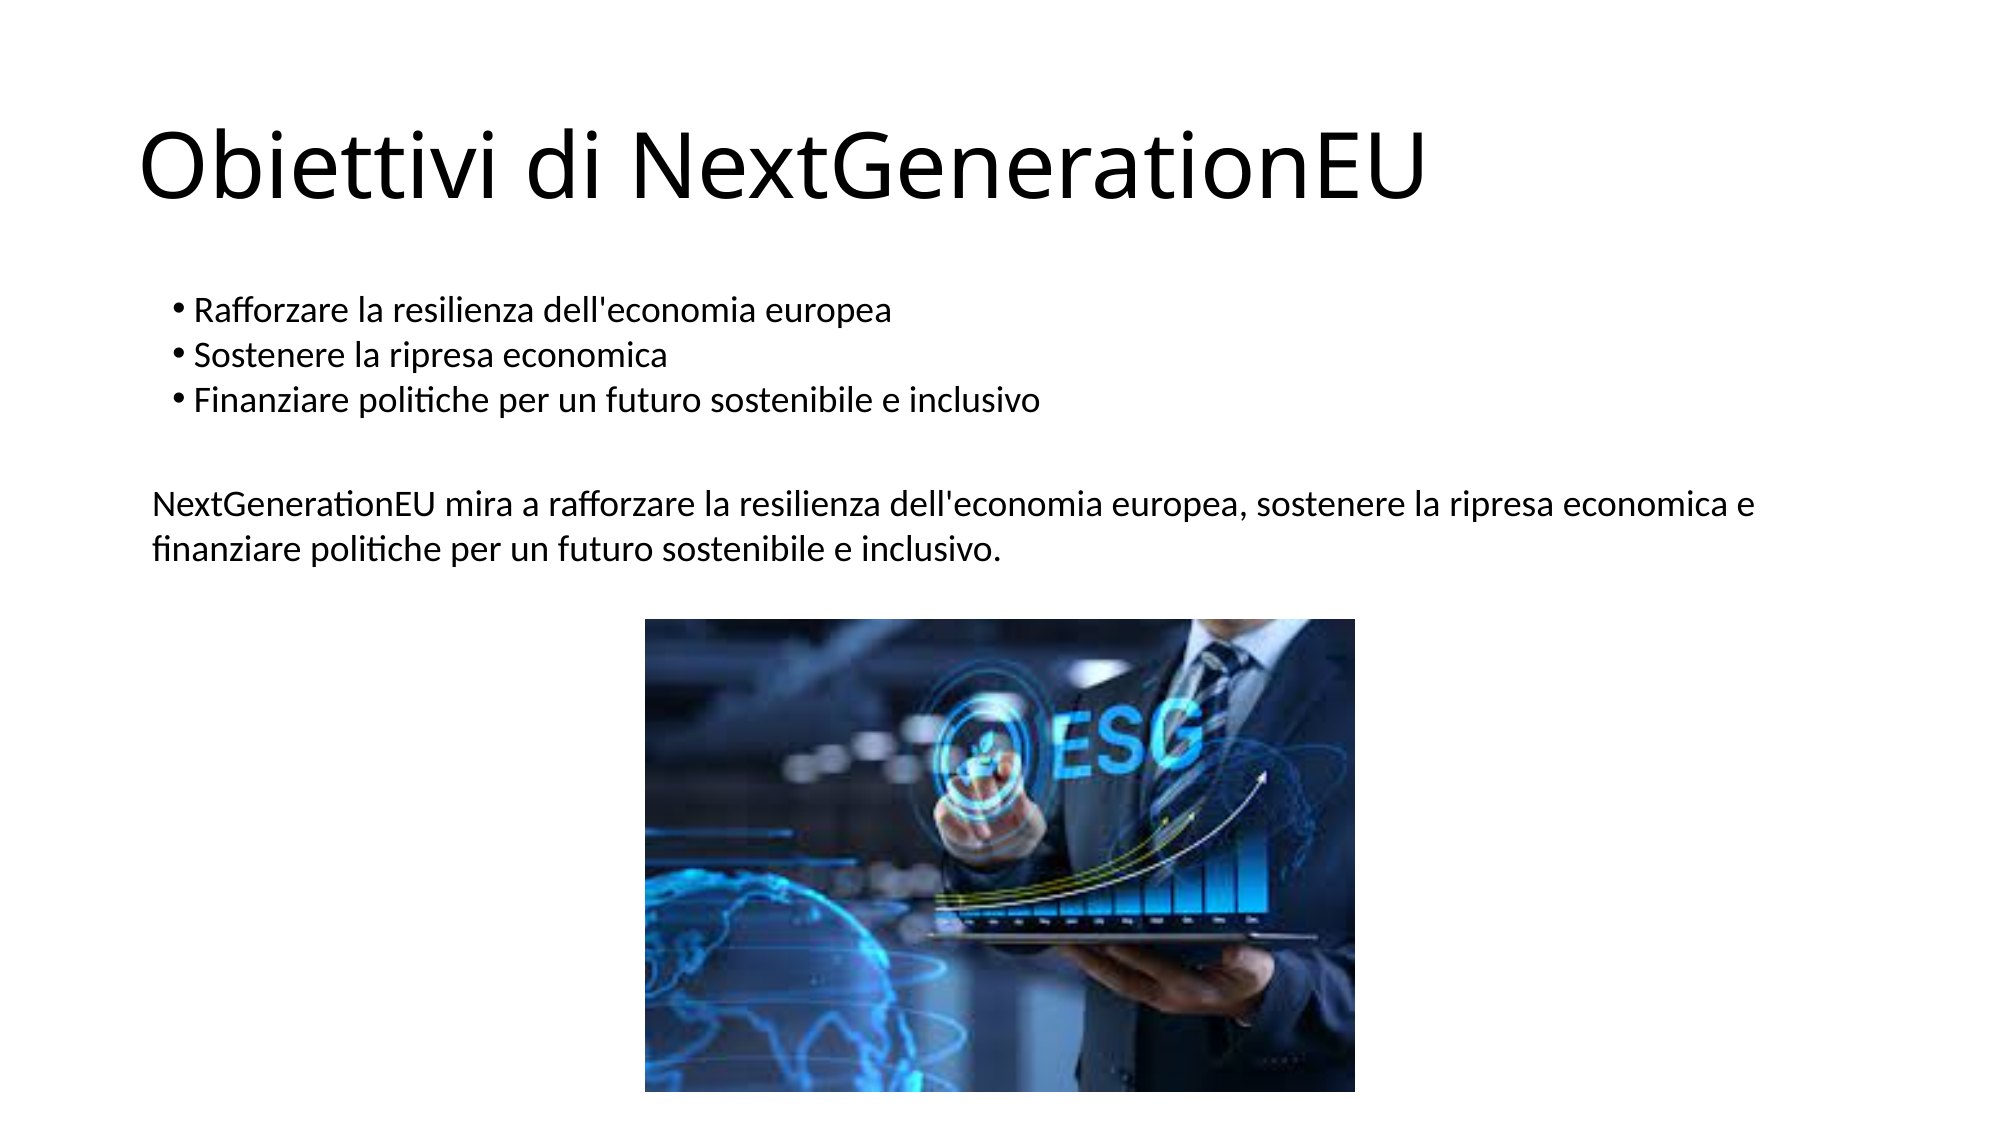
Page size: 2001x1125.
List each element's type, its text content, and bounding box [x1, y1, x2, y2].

text_box Rafforzare la resilienza dell'economia europea Sostenere la ripresa economica Finanziare politiche per un futuro sostenibile e inclusivo [157, 277, 1158, 427]
title Obiettivi di NextGenerationEU [137, 59, 1863, 278]
picture [645, 619, 1355, 1092]
text_box NextGenerationEU mira a rafforzare la resilienza dell'economia europea, sostenere la ripresa economica e finanziare politiche per un futuro sostenibile e inclusivo. [137, 471, 1863, 576]
